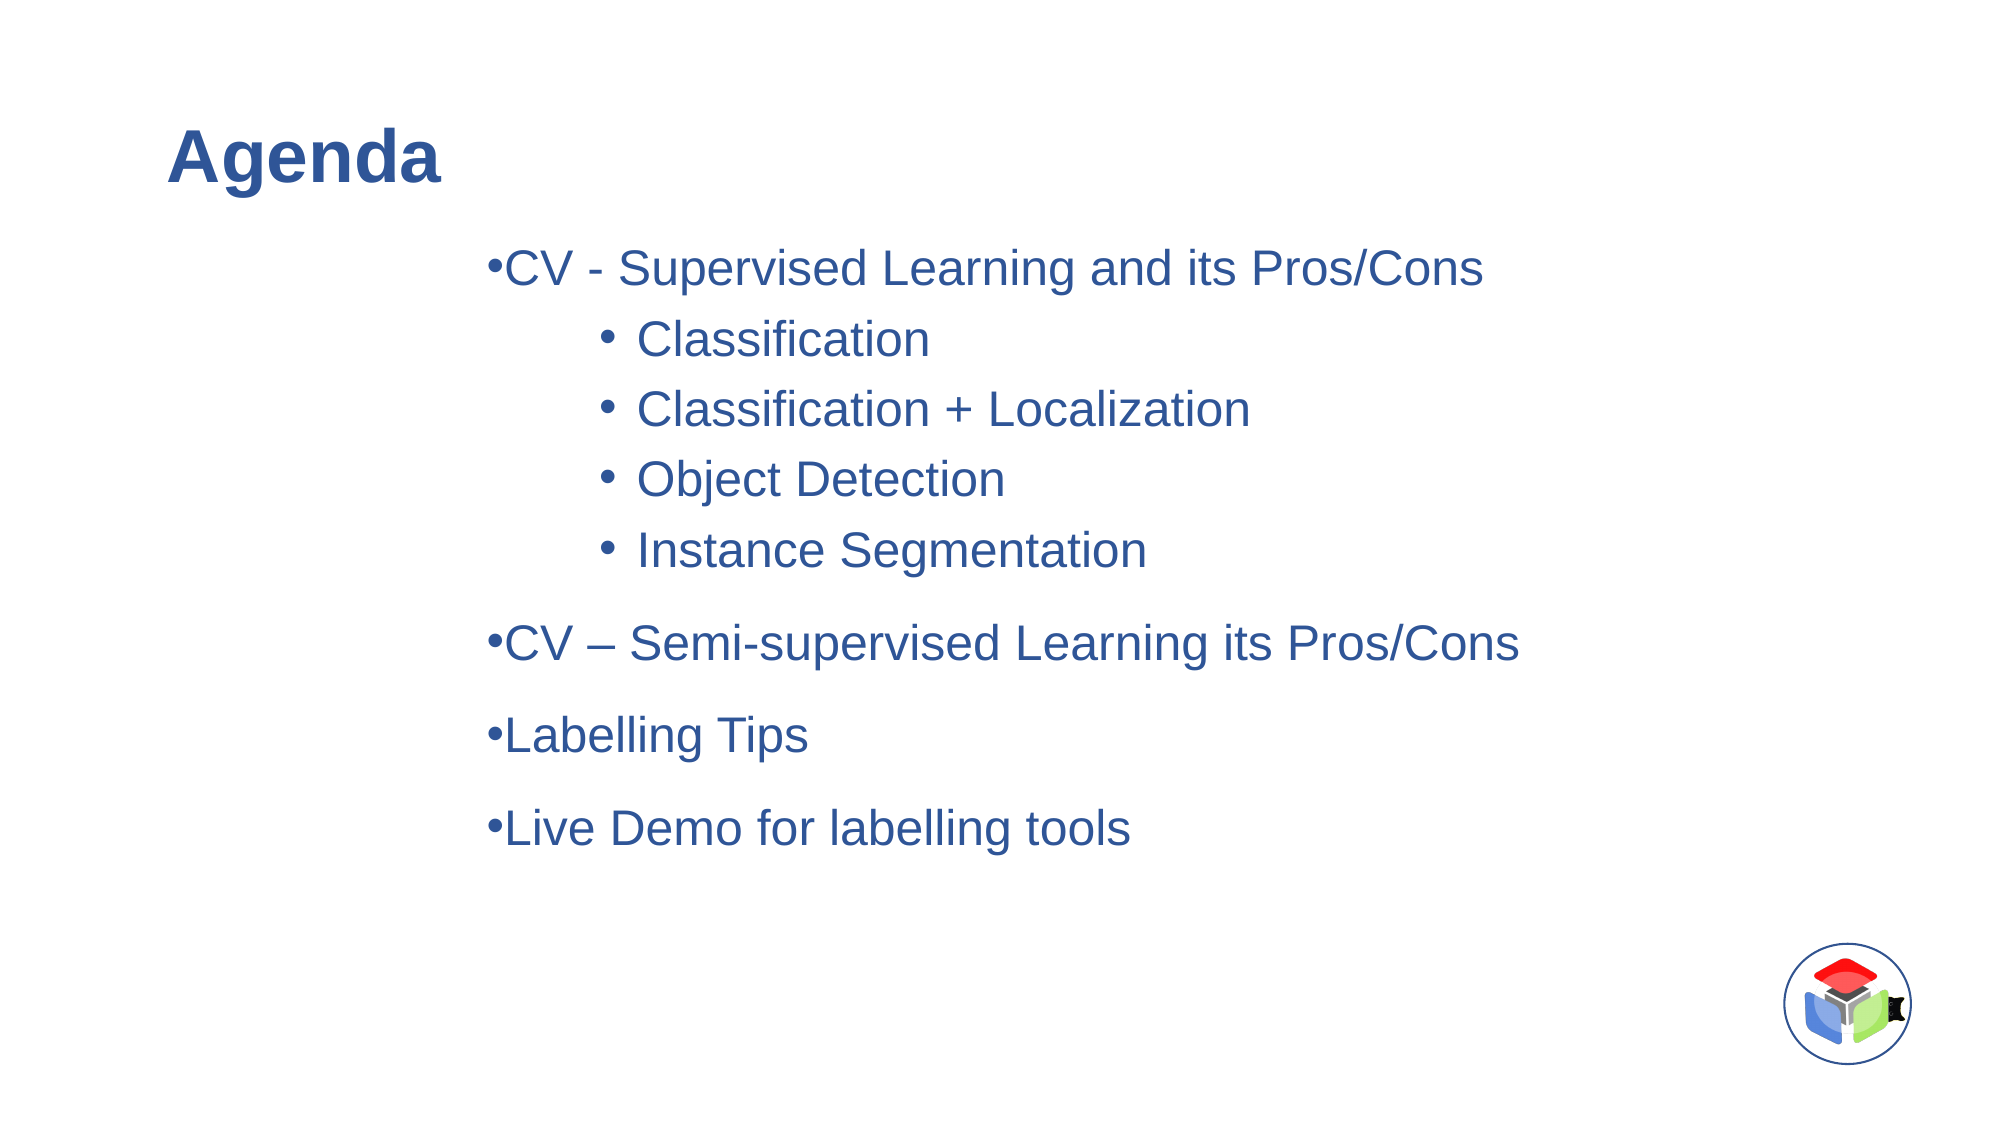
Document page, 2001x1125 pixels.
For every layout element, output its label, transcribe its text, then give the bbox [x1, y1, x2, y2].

list CV - Supervised Learning and its Pros/Cons Classification Classification + Localization Object Detection Instance Segmentation CV – Semi-supervised Learning its Pros/Cons Labelling Tips Live Demo for labelling tools [471, 216, 1590, 1064]
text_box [1784, 943, 1911, 1065]
title Agenda [151, 49, 1847, 267]
